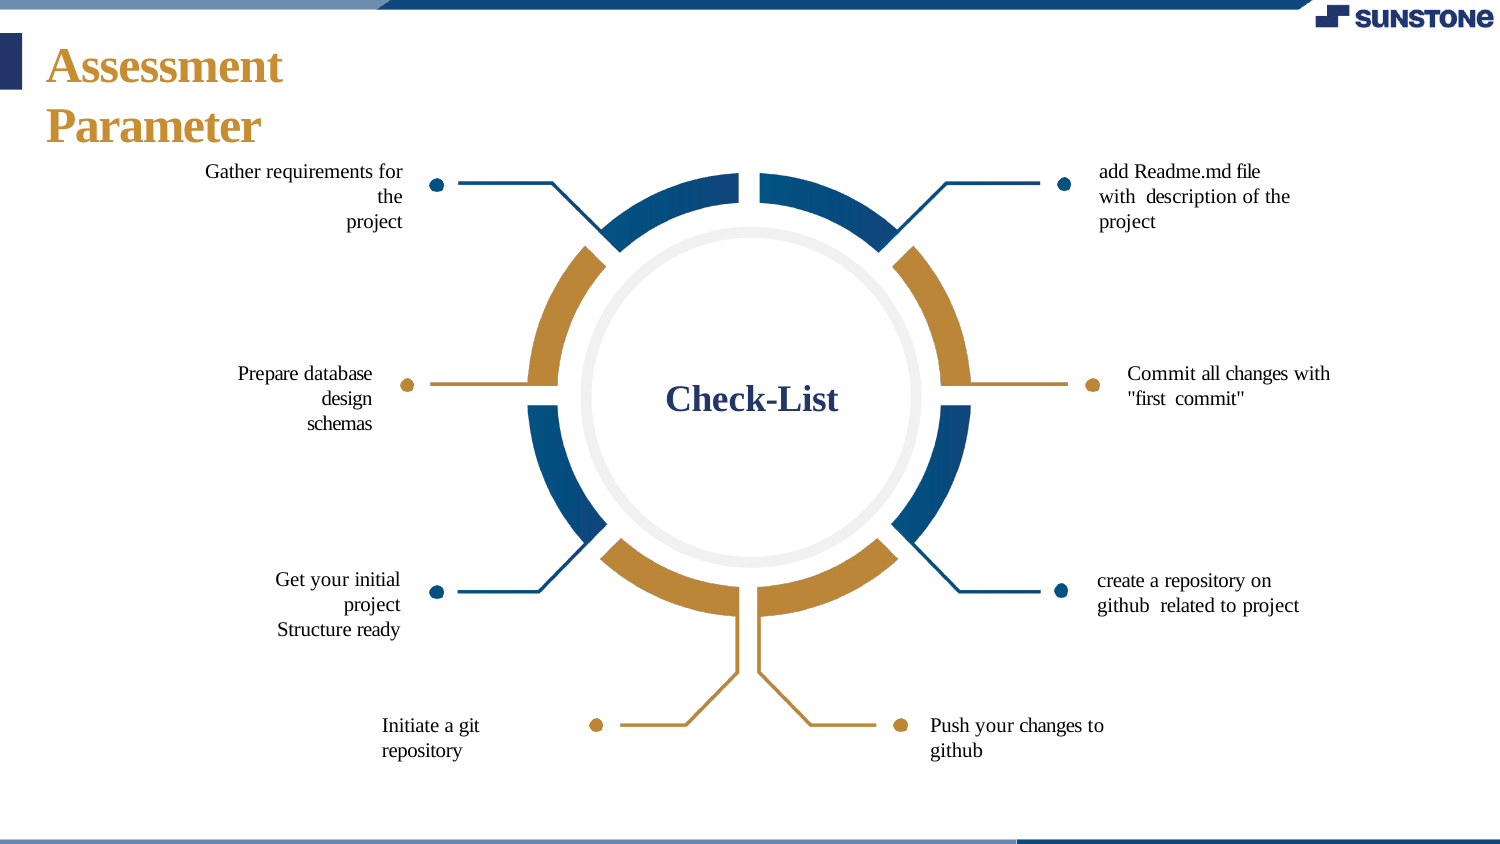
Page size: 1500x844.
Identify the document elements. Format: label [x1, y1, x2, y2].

text_box [0, 0, 1500, 844]
